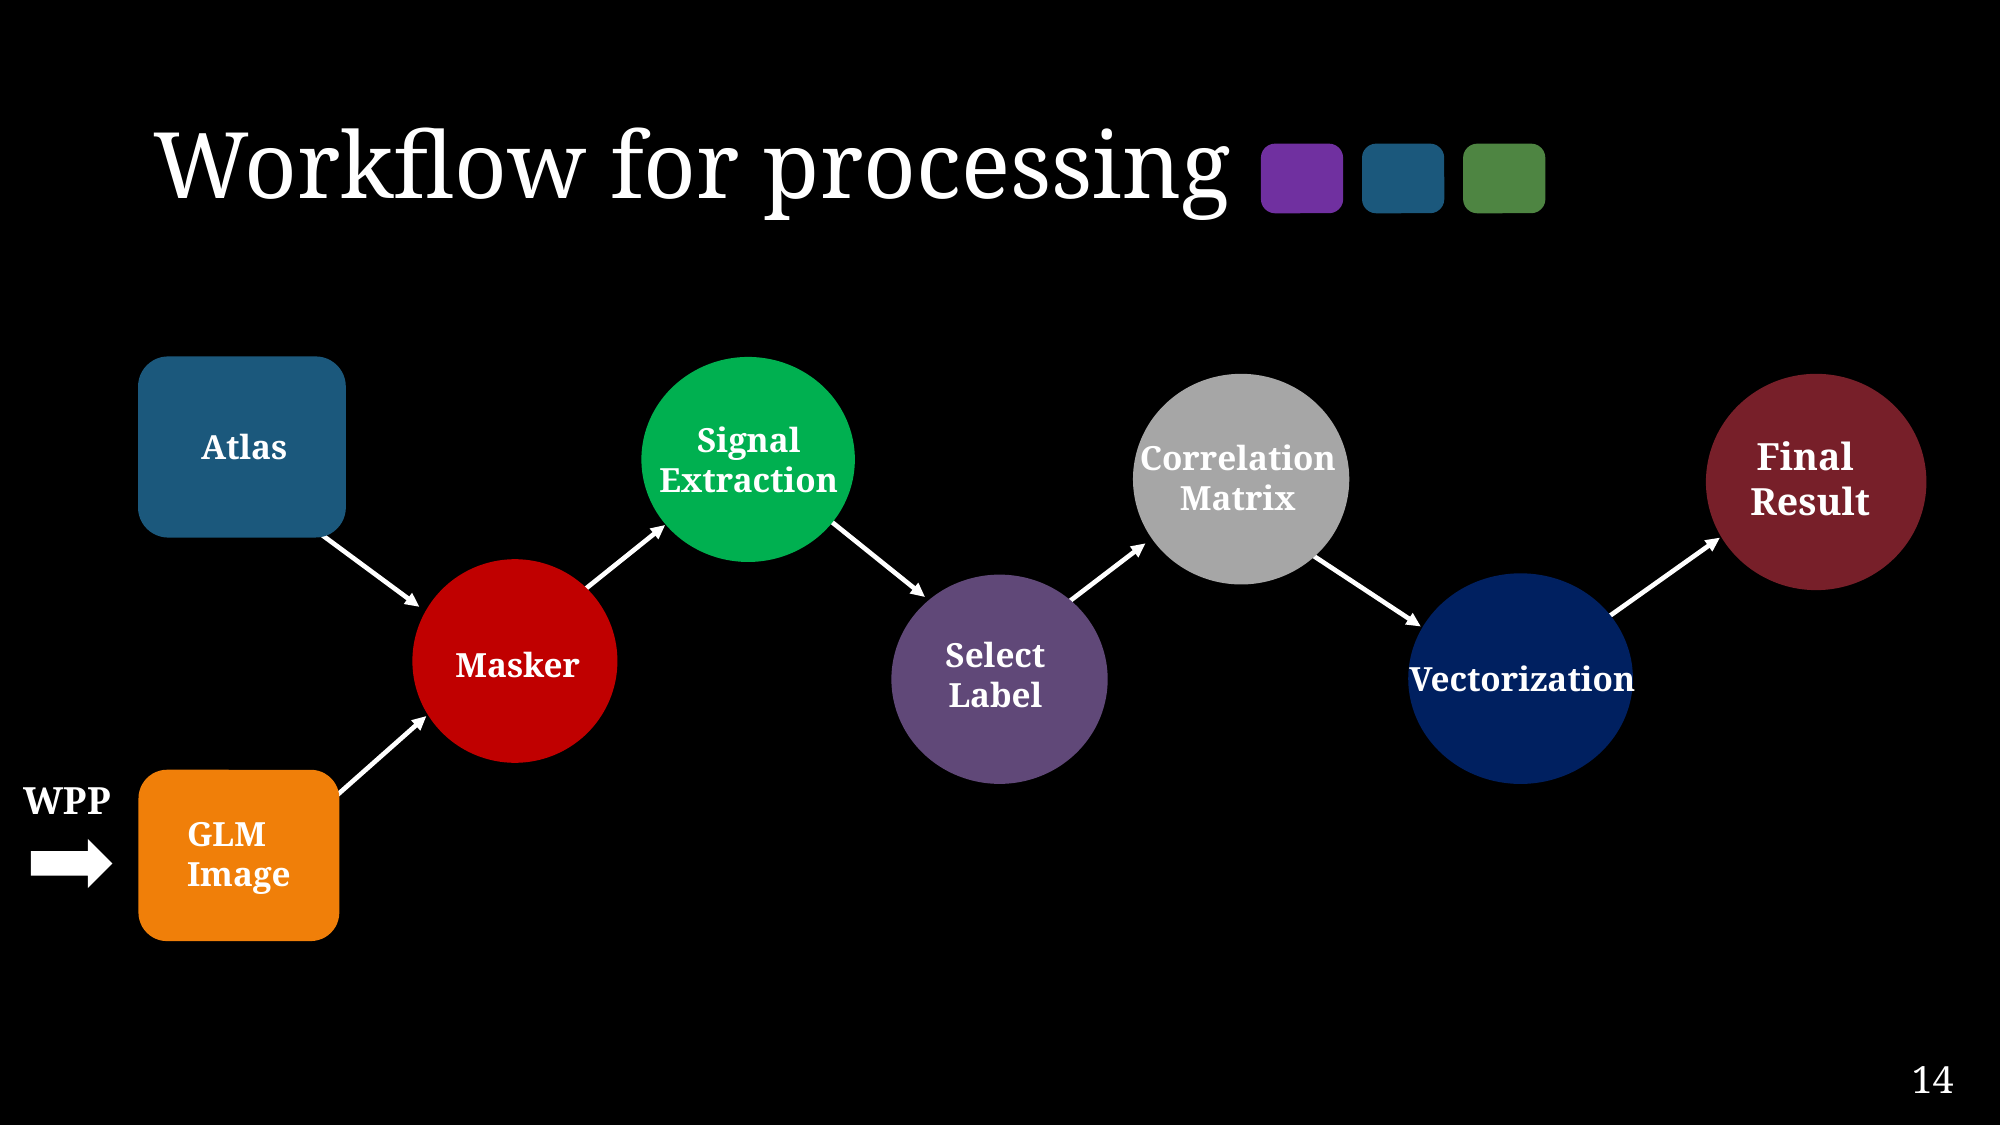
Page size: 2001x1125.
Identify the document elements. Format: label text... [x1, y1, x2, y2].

text_box [649, 507, 848, 566]
text_box 14 [1896, 1048, 1980, 1109]
text_box [1717, 369, 1915, 425]
text_box [649, 353, 848, 412]
text_box [1362, 143, 1445, 214]
text_box [1139, 525, 1343, 589]
text_box [408, 555, 622, 767]
text_box [896, 722, 1103, 788]
text_box GLM Image [172, 805, 357, 901]
text_box [901, 570, 1023, 626]
text_box Select Label [868, 626, 1123, 722]
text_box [308, 716, 427, 821]
text_box Final Result [1682, 425, 1938, 531]
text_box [295, 515, 420, 607]
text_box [830, 521, 925, 597]
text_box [1293, 542, 1421, 627]
text_box Signal Extraction [624, 412, 874, 507]
text_box Masker [440, 636, 610, 692]
text_box [1713, 531, 1919, 595]
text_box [1600, 537, 1720, 623]
text_box [1141, 369, 1342, 430]
text_box [1260, 143, 1344, 214]
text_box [554, 525, 665, 614]
text_box [134, 352, 350, 542]
text_box [1463, 143, 1546, 214]
text_box [134, 765, 344, 946]
text_box Vectorization [1364, 650, 1664, 706]
text_box [1408, 706, 1634, 788]
text_box WPP [8, 769, 136, 830]
title Workflow for processing [138, 60, 1864, 278]
text_box Correlation Matrix [1107, 430, 1369, 525]
text_box Atlas [186, 419, 342, 475]
text_box [1408, 569, 1633, 650]
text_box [1029, 543, 1146, 633]
text_box [26, 835, 117, 892]
